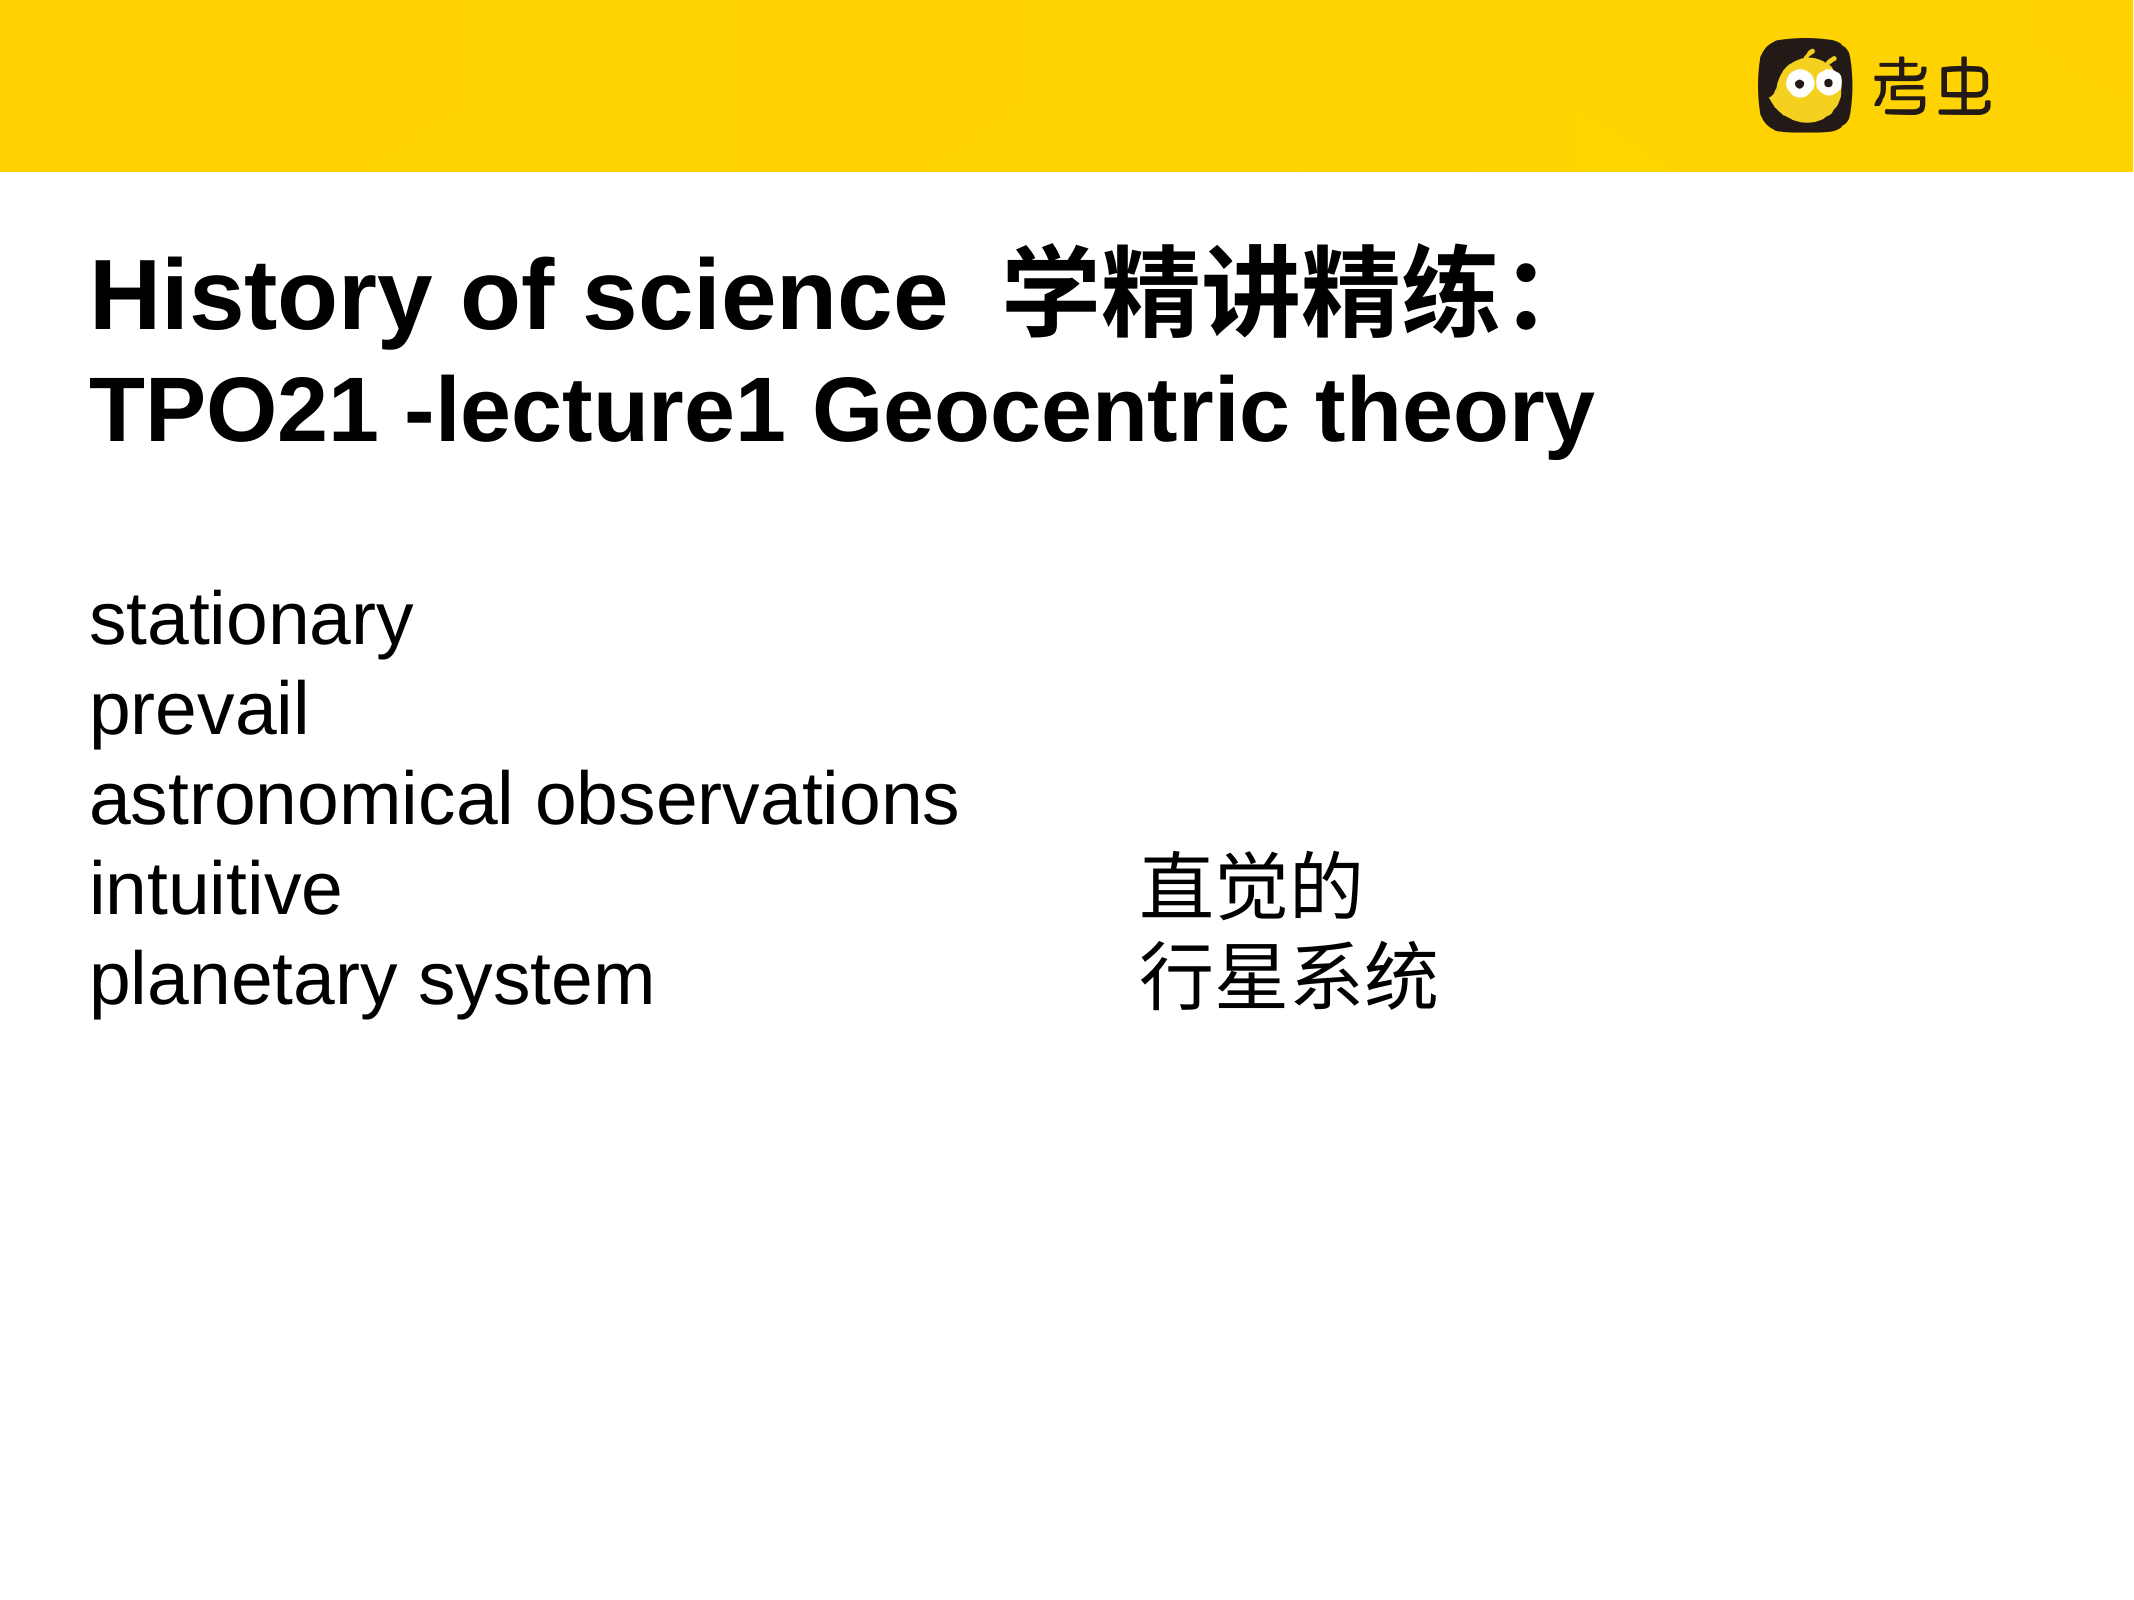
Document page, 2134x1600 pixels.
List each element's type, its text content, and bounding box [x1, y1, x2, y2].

picture [1758, 38, 1991, 133]
picture [0, 0, 2134, 172]
text_box History of science 学精讲精练： TPO21 -lecture1 Geocentric theory stationary prevail astronomical observations intuitive 直觉的 planetary system 行星系统 [74, 222, 2059, 1027]
